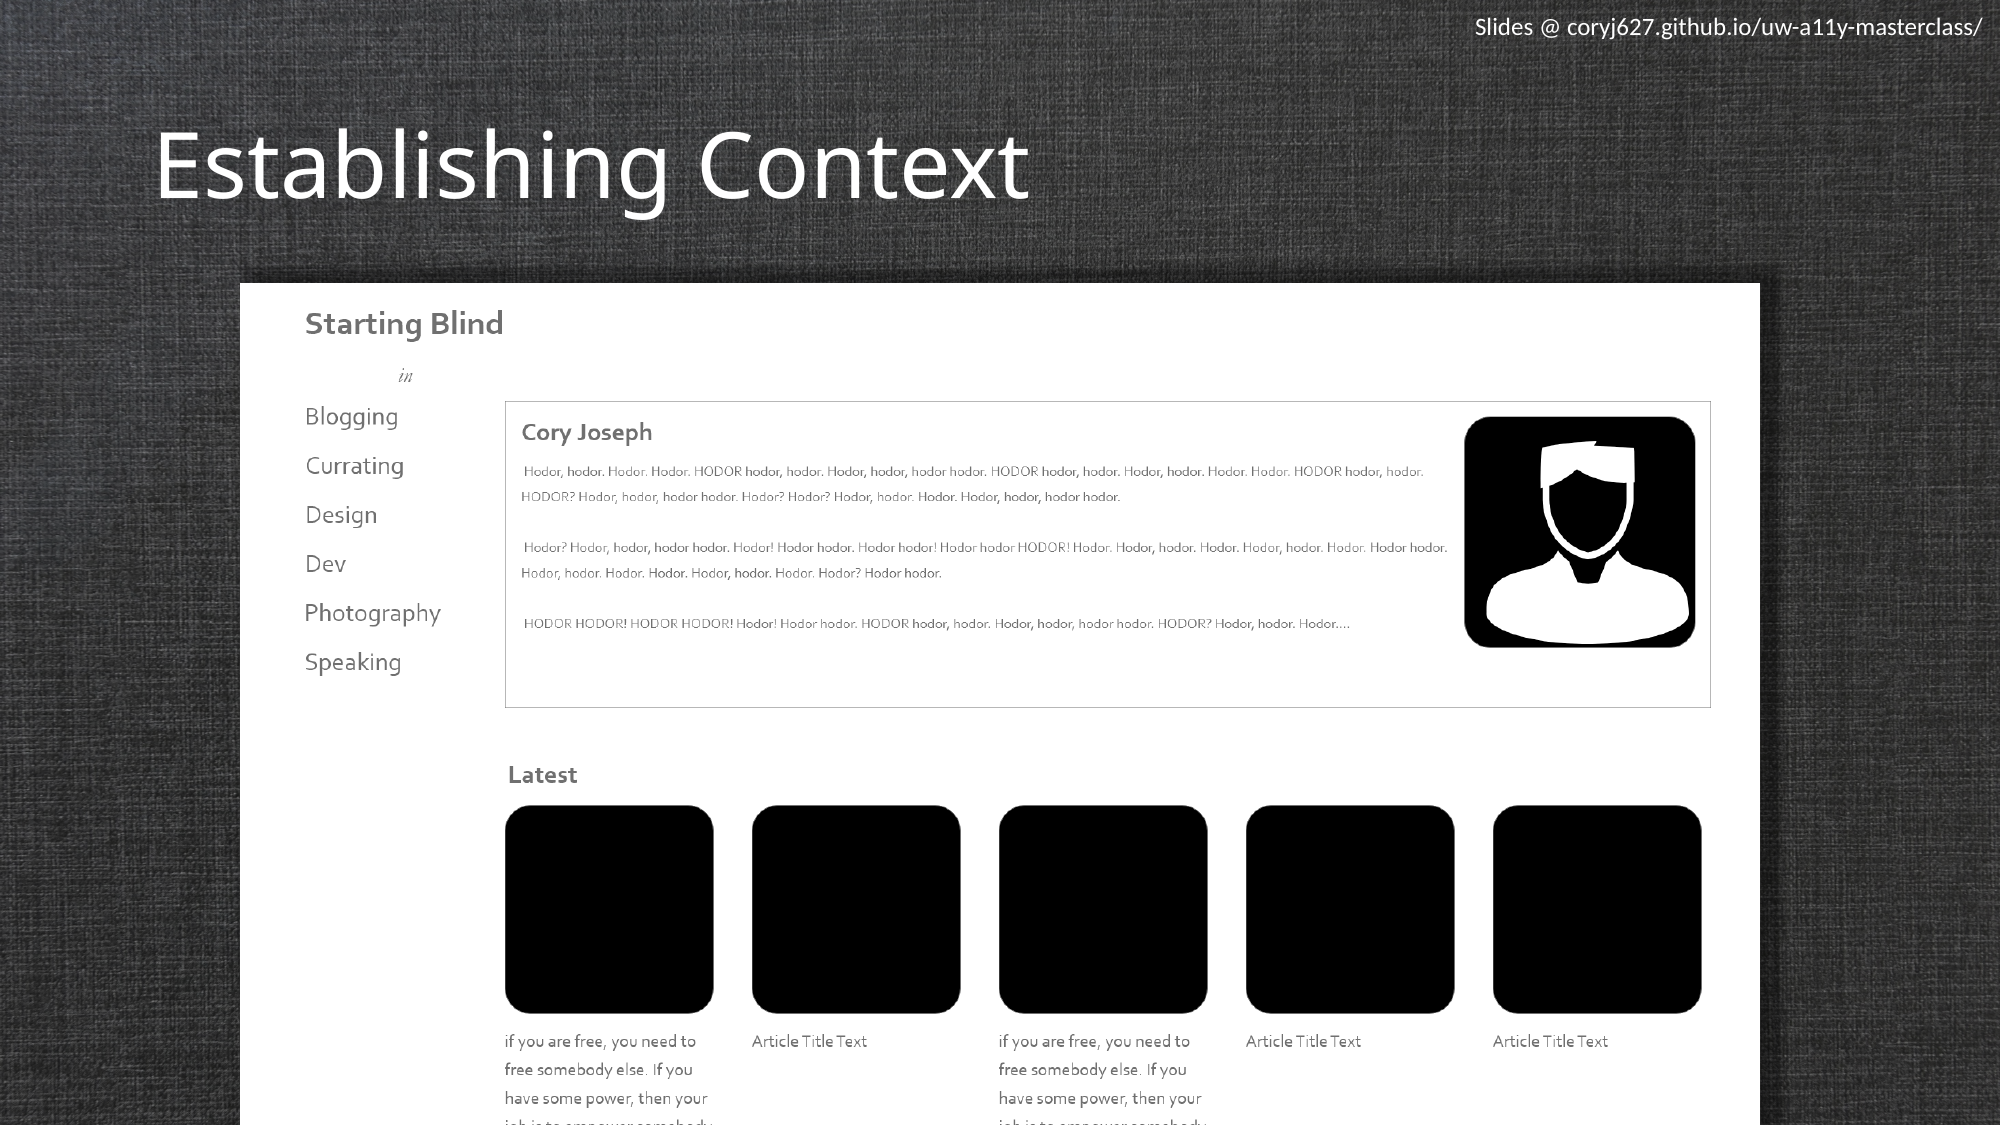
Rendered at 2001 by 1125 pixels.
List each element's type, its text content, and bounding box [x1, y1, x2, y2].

title Establishing Context [137, 59, 1863, 278]
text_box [240, 283, 1760, 1125]
text_box Slides @ coryj627.github.io/uw-a11y-masterclass/ [1459, 3, 1999, 49]
picture [0, 0, 2000, 1125]
